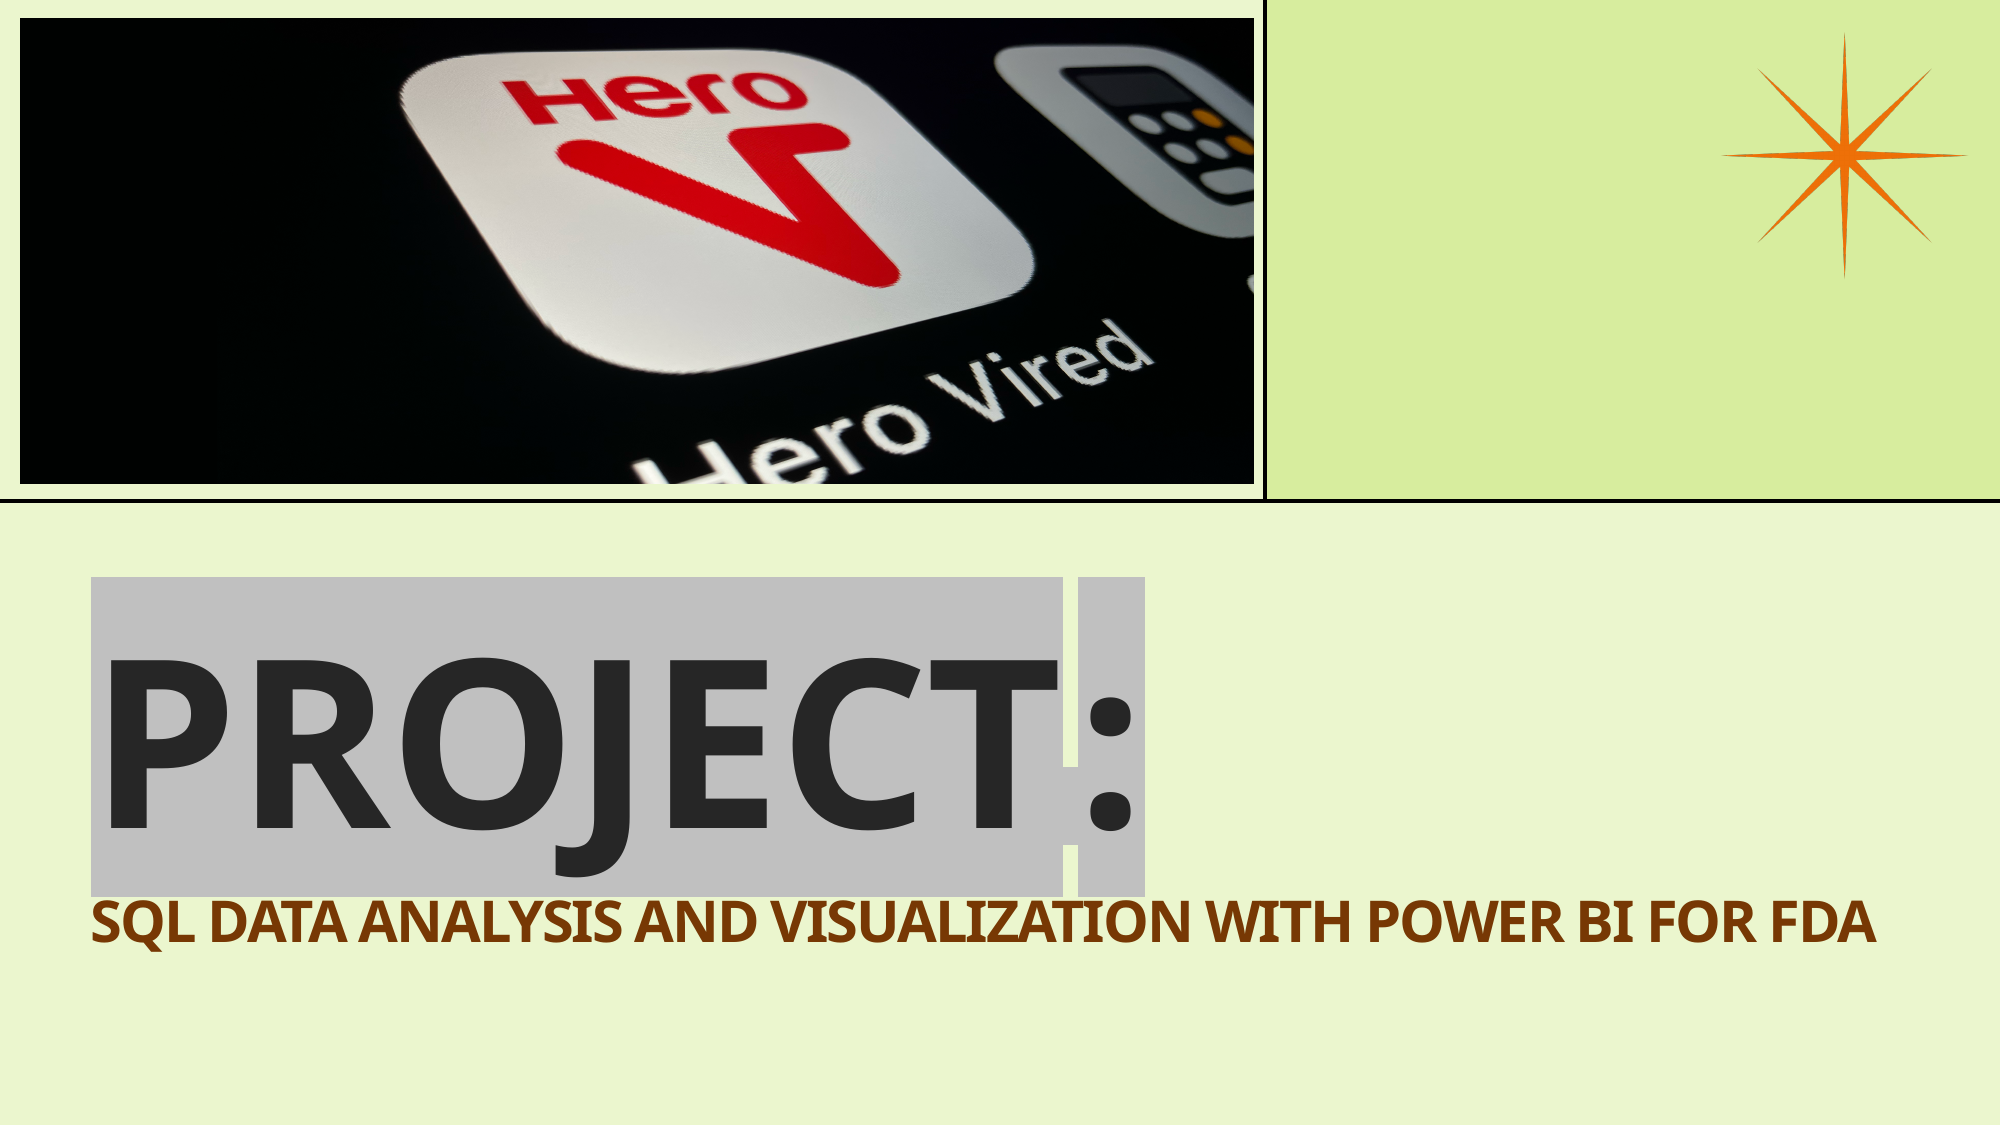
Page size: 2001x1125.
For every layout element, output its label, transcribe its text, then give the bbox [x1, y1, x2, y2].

title Project : SQL Data Analysis and Visualization with Power BI for FDA [90, 594, 1936, 957]
picture [20, 17, 1254, 484]
picture [1710, 21, 1979, 290]
